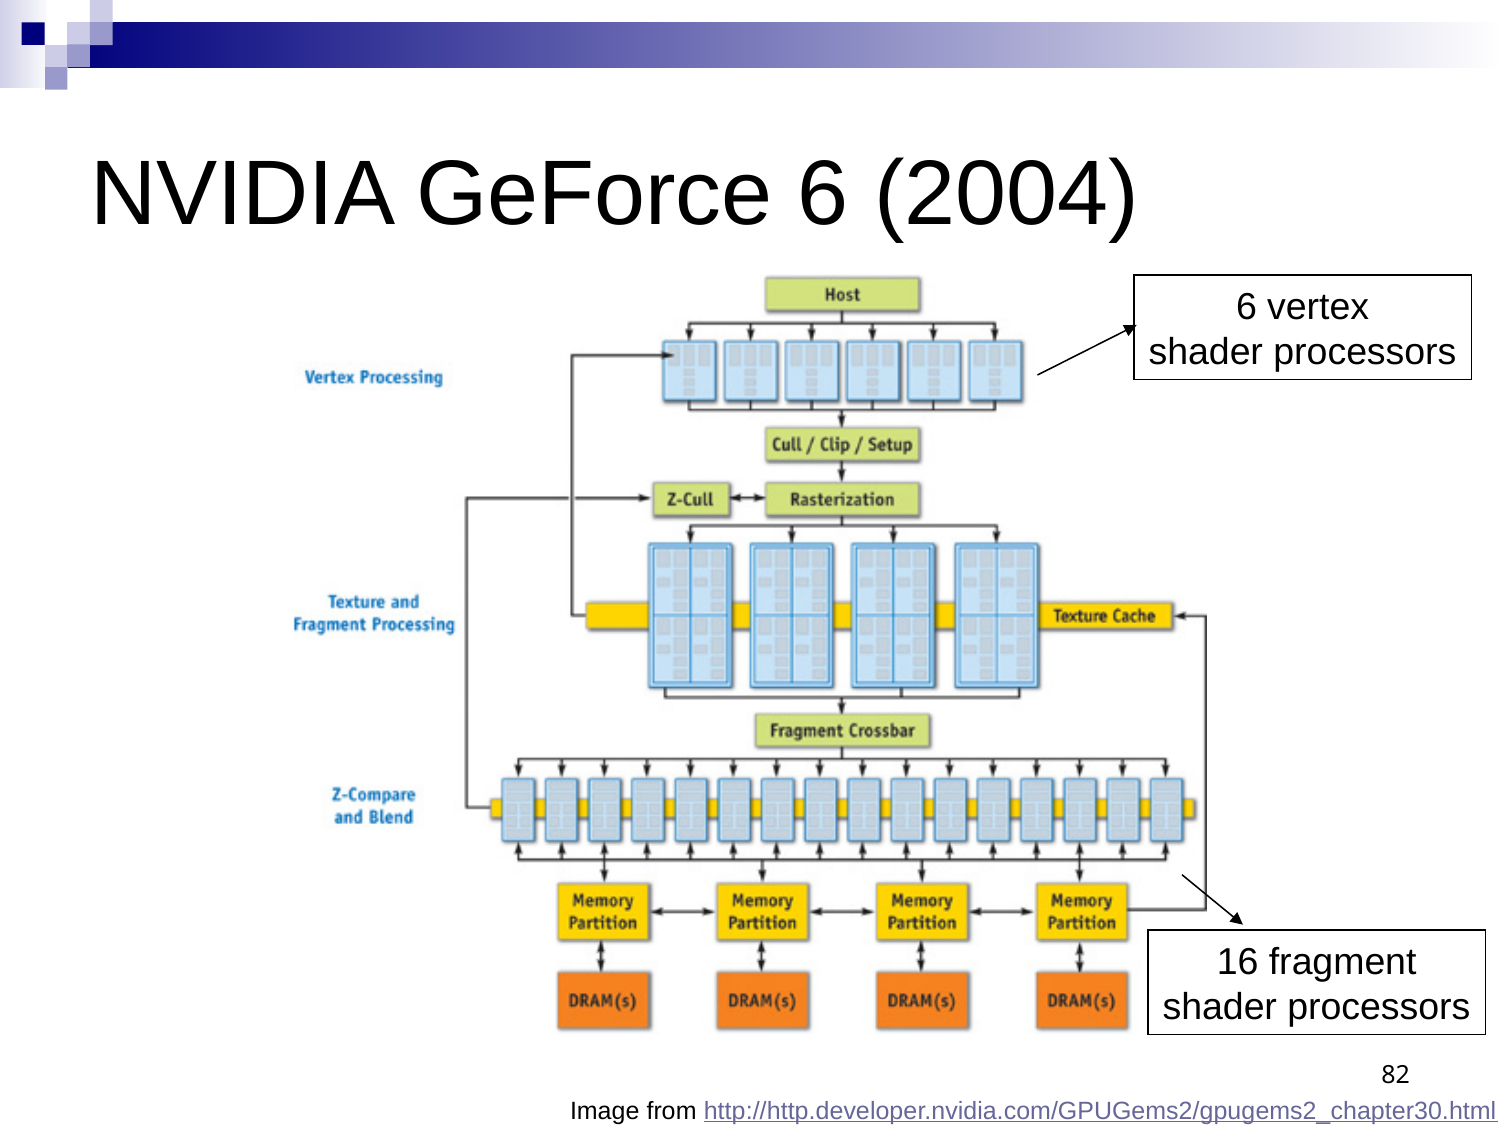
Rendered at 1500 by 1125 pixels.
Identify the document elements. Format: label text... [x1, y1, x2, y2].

slide_number 82 [1074, 1044, 1425, 1100]
text_box Image from http://http.developer.nvidia.com/GPUGems2/gpugems2_chapter30.html [12, 1086, 1500, 1125]
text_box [1037, 274, 1474, 382]
title NVIDIA GeForce 6 (2004) [75, 75, 1425, 300]
picture [293, 274, 1207, 1037]
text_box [1145, 874, 1488, 1037]
